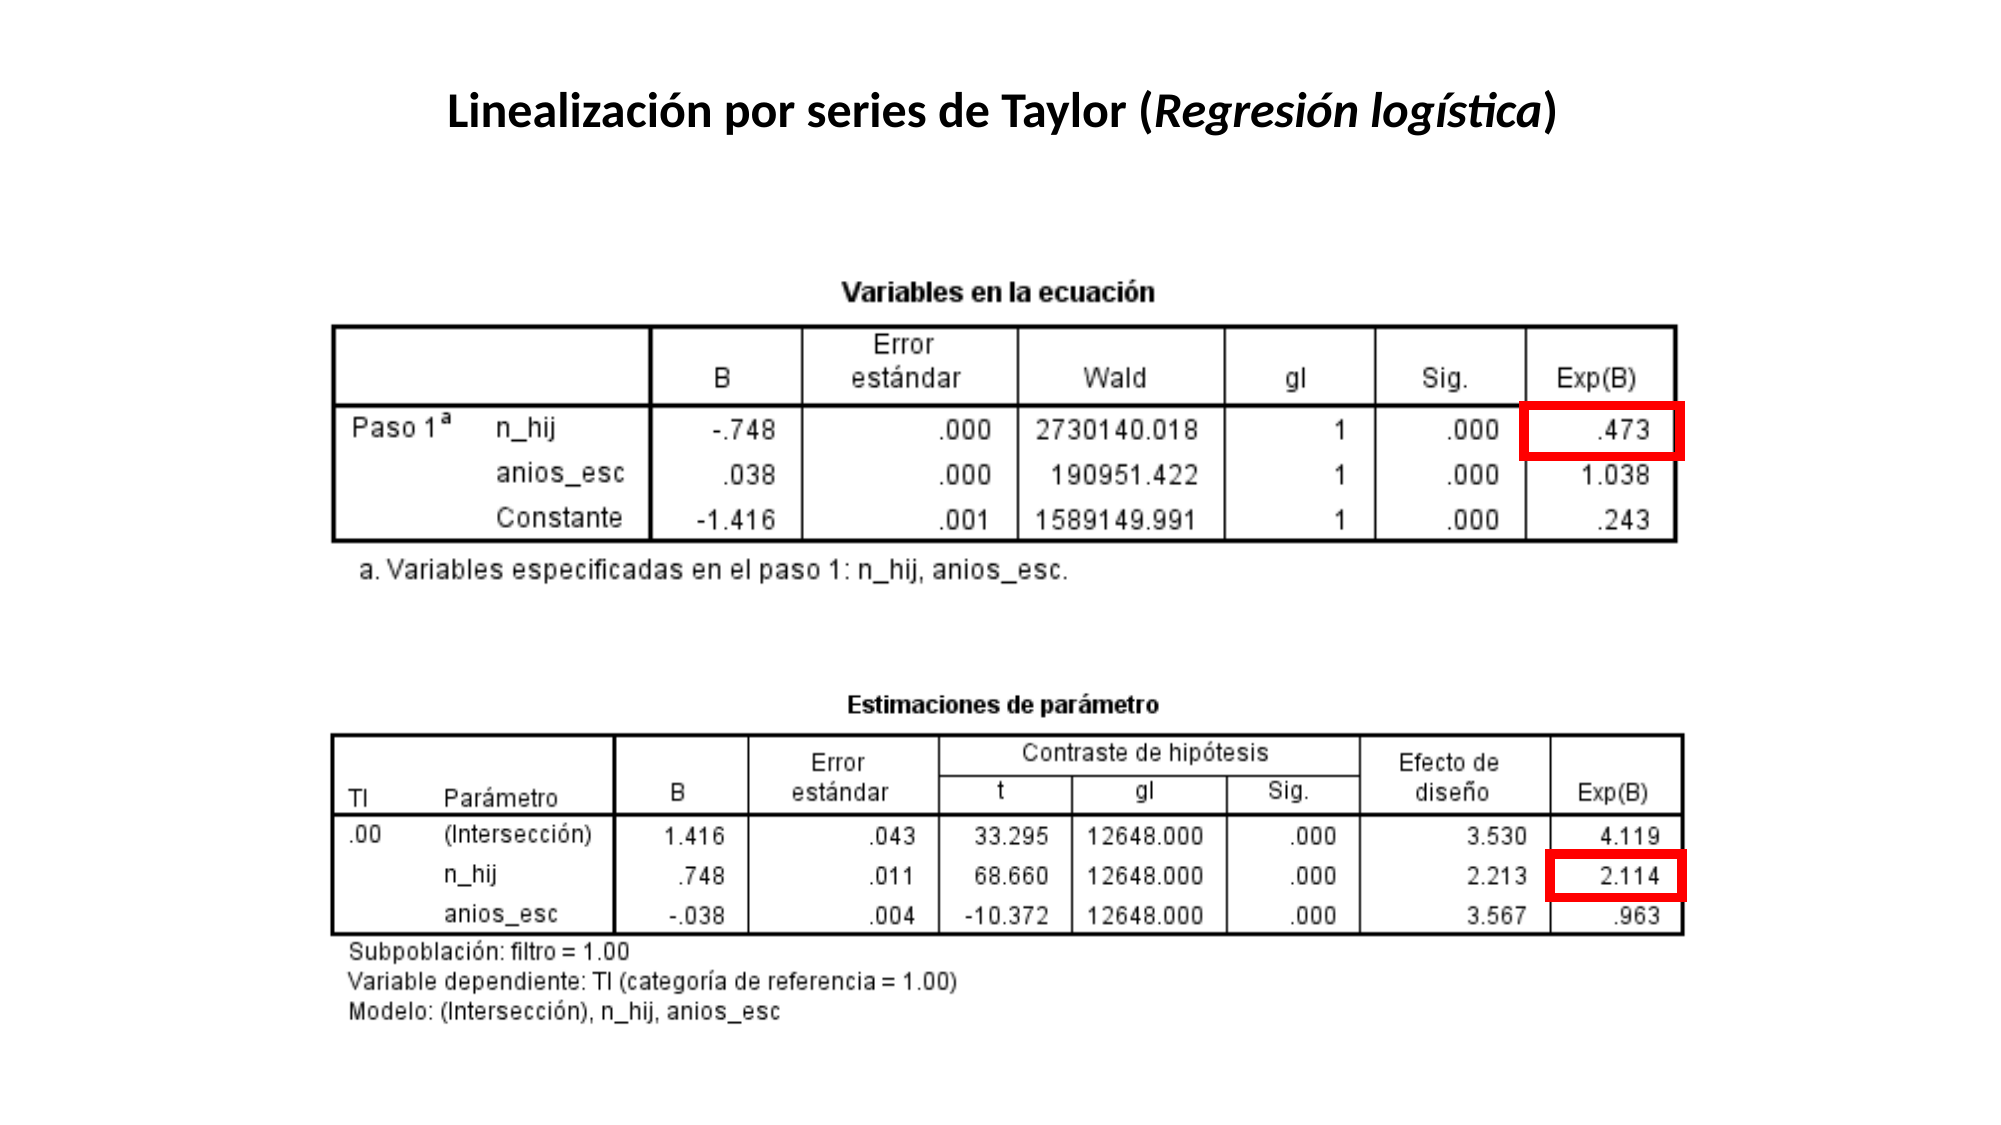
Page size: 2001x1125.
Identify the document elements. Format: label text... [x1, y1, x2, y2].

picture [323, 678, 1699, 1044]
picture [323, 262, 1694, 609]
text_box Linealización por series de Taylor (Regresión logística) [323, 70, 1682, 145]
